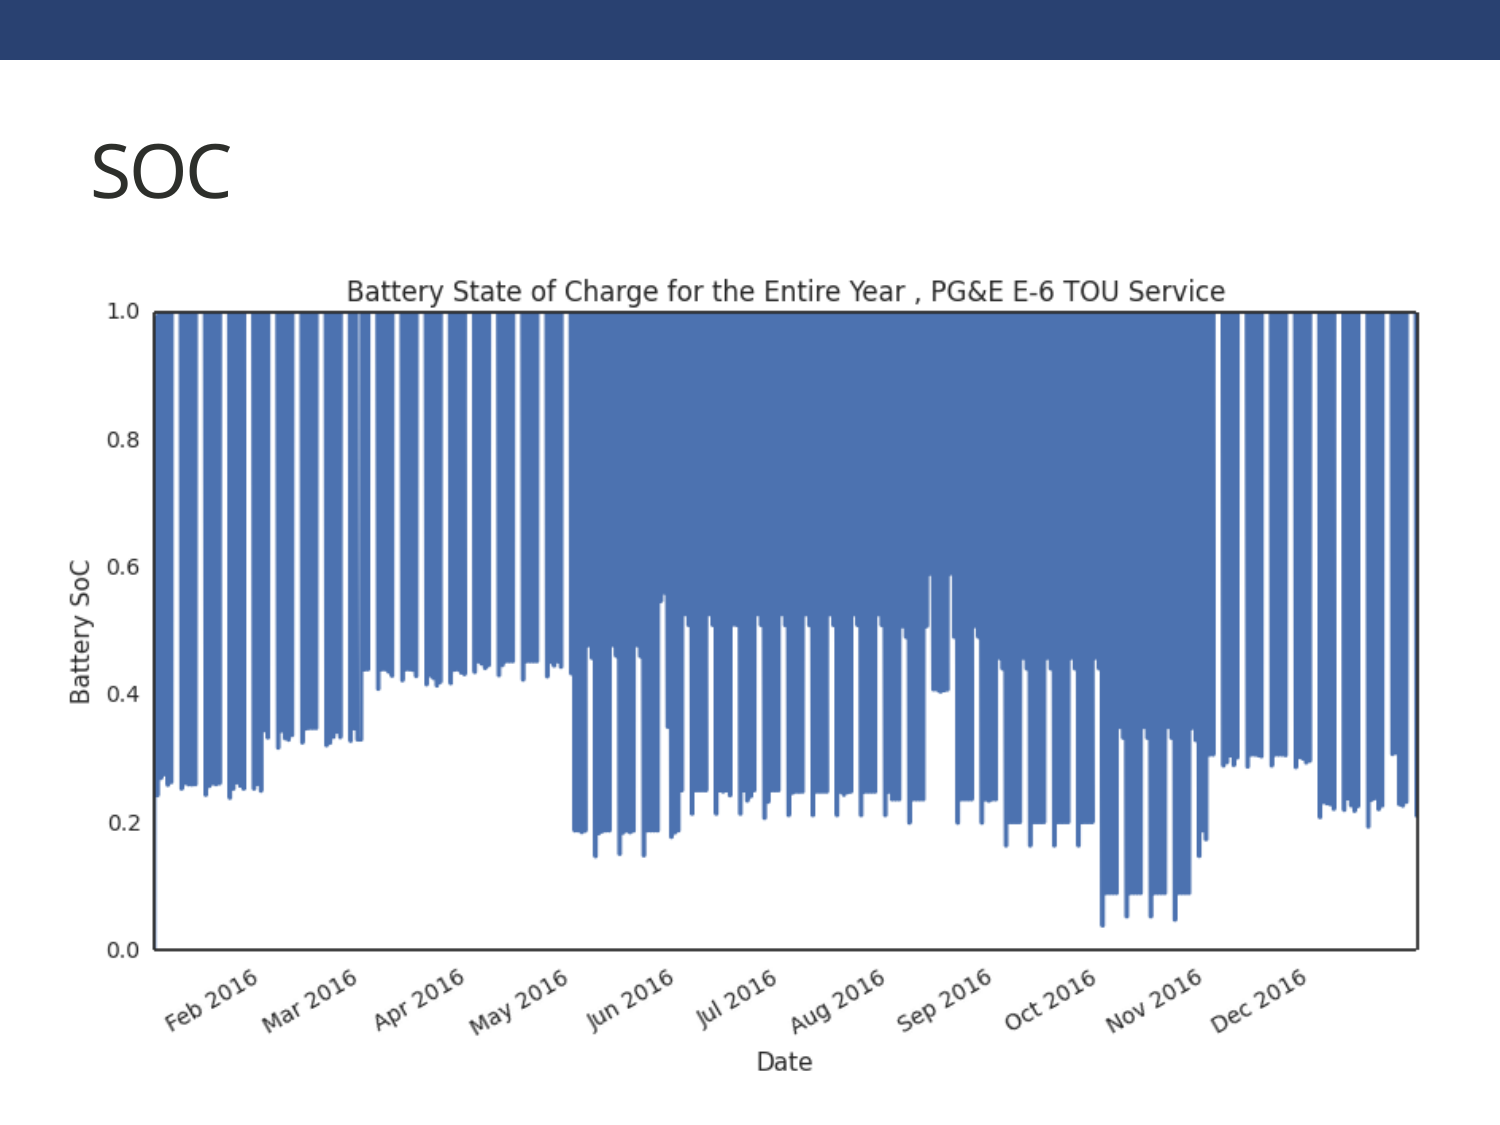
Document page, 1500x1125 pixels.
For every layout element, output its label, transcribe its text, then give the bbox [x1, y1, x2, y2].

picture [51, 249, 1440, 1092]
title SOC [75, 87, 1425, 246]
